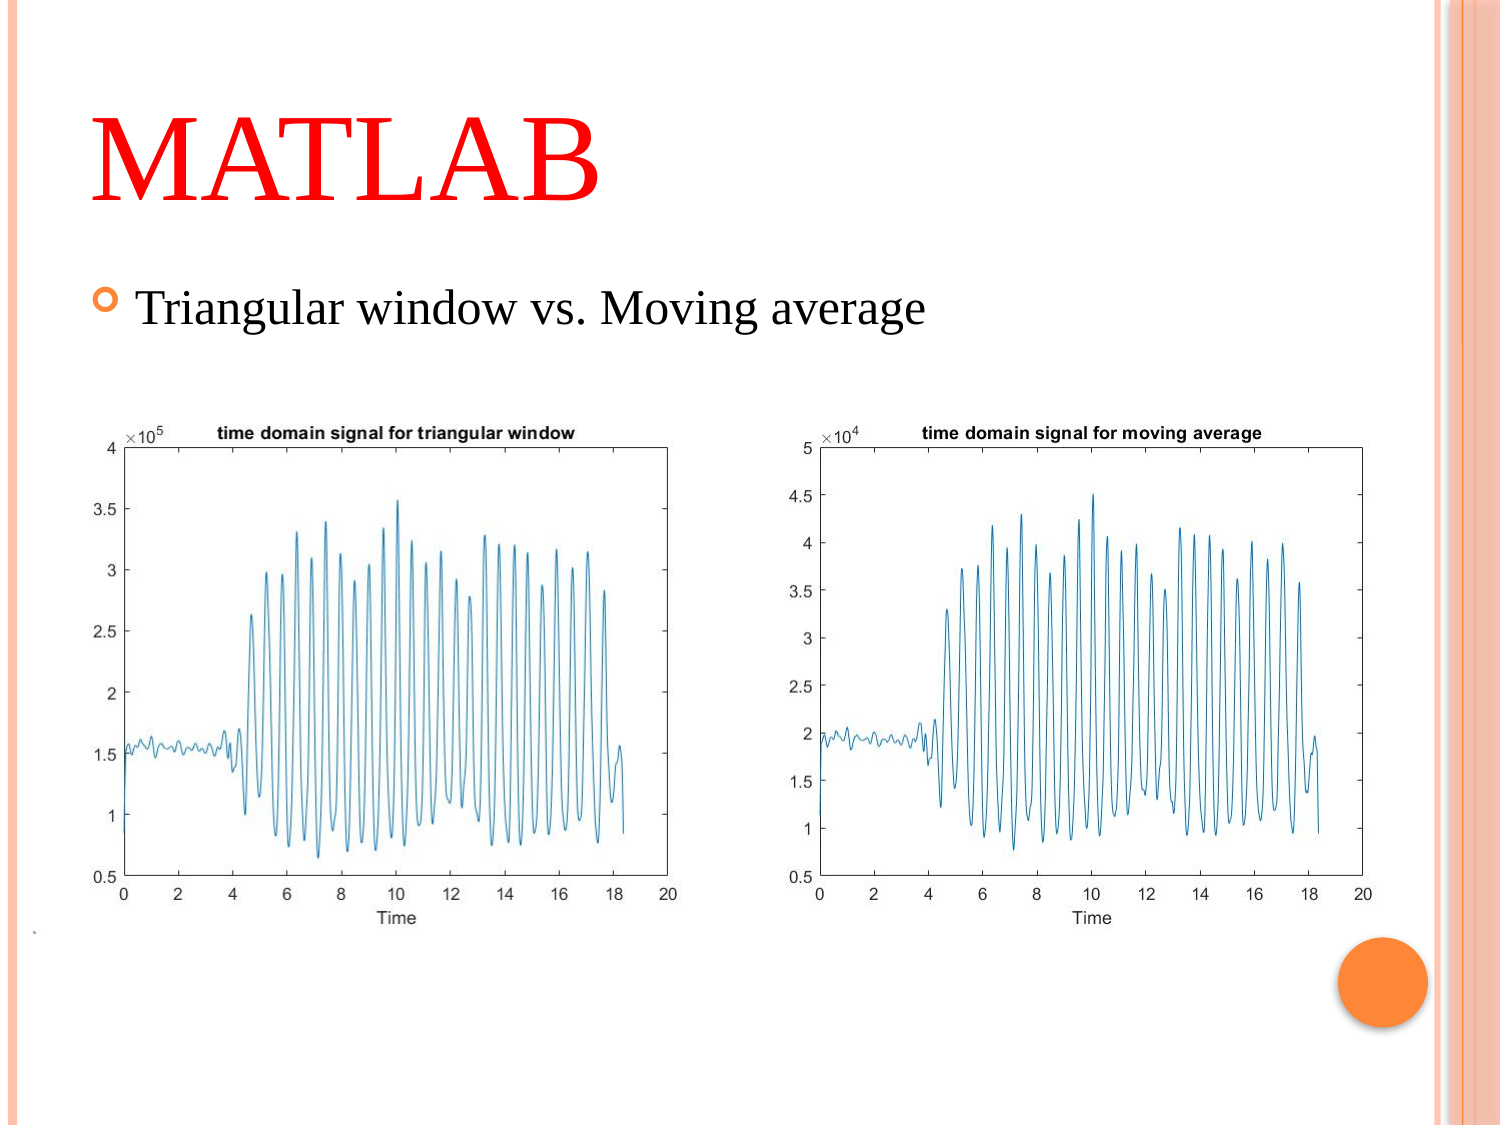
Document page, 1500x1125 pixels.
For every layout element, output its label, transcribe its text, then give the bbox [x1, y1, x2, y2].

list Triangular window vs. Moving average [75, 944, 1388, 1083]
picture [33, 408, 1430, 935]
title Matlab [75, 45, 1300, 233]
list Triangular window vs. Moving average [75, 267, 1388, 405]
